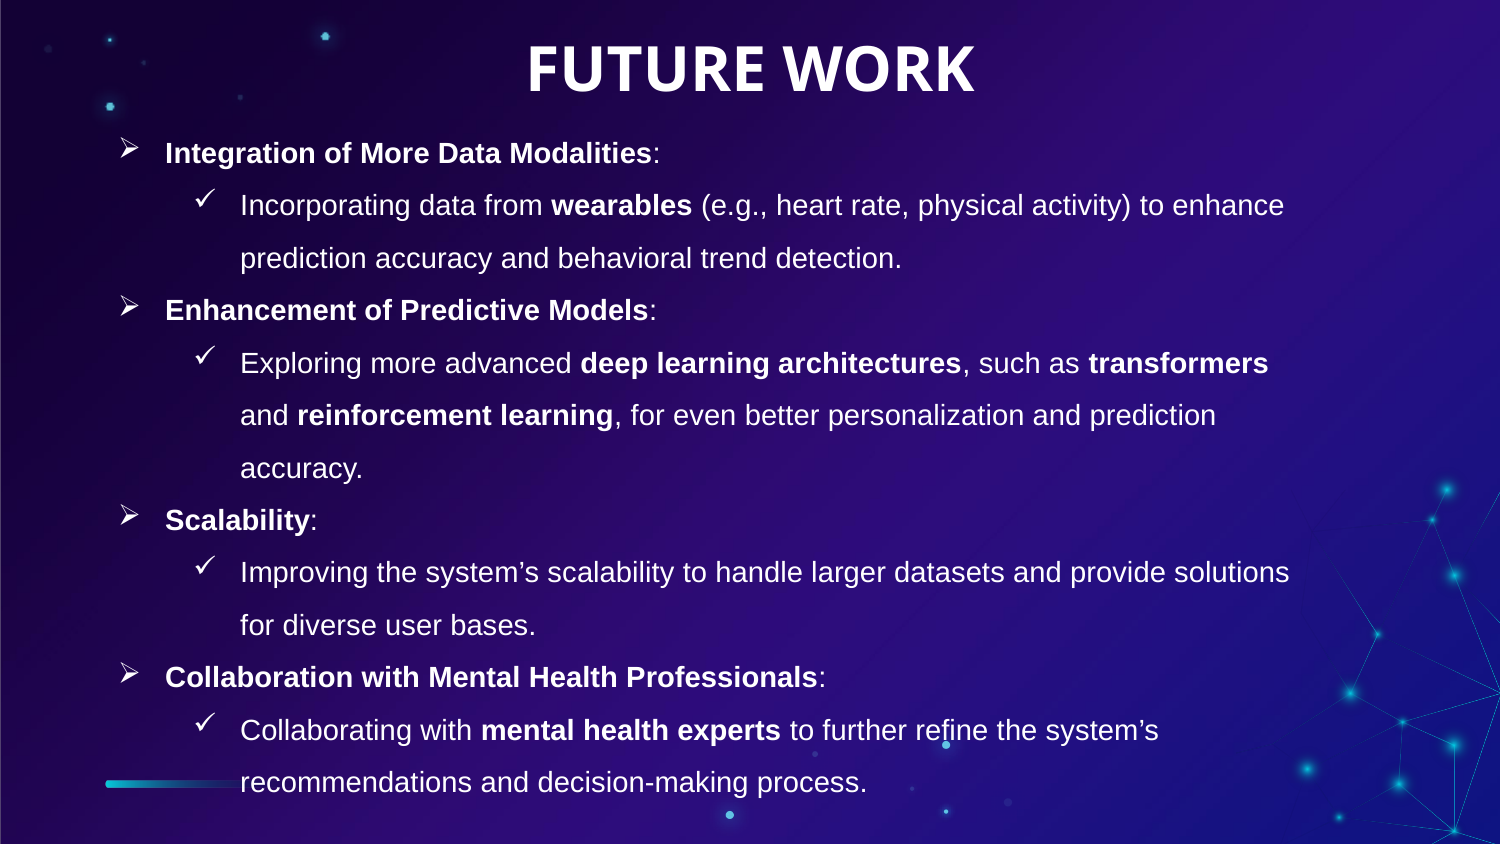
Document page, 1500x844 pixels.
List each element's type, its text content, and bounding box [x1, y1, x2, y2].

picture [2, 0, 1500, 844]
text_box Integration of More Data Modalities: Incorporating data from wearables (e.g., heart rate, physical activity) to enhance prediction accuracy and behavioral trend detection. Enhancement of Predictive Models: Exploring more advanced deep learning architectures, such as transformers and reinforcement learning, for even better personalization and prediction accuracy. Scalability: Improving the system’s scalability to handle larger datasets and provide solutions for diverse user bases. Collaboration with Mental Health Professionals: Collaborating with mental health experts to further refine the system’s recommendations and decision-making process. [103, 109, 1313, 844]
title FUTURE WORK [118, 14, 1382, 109]
